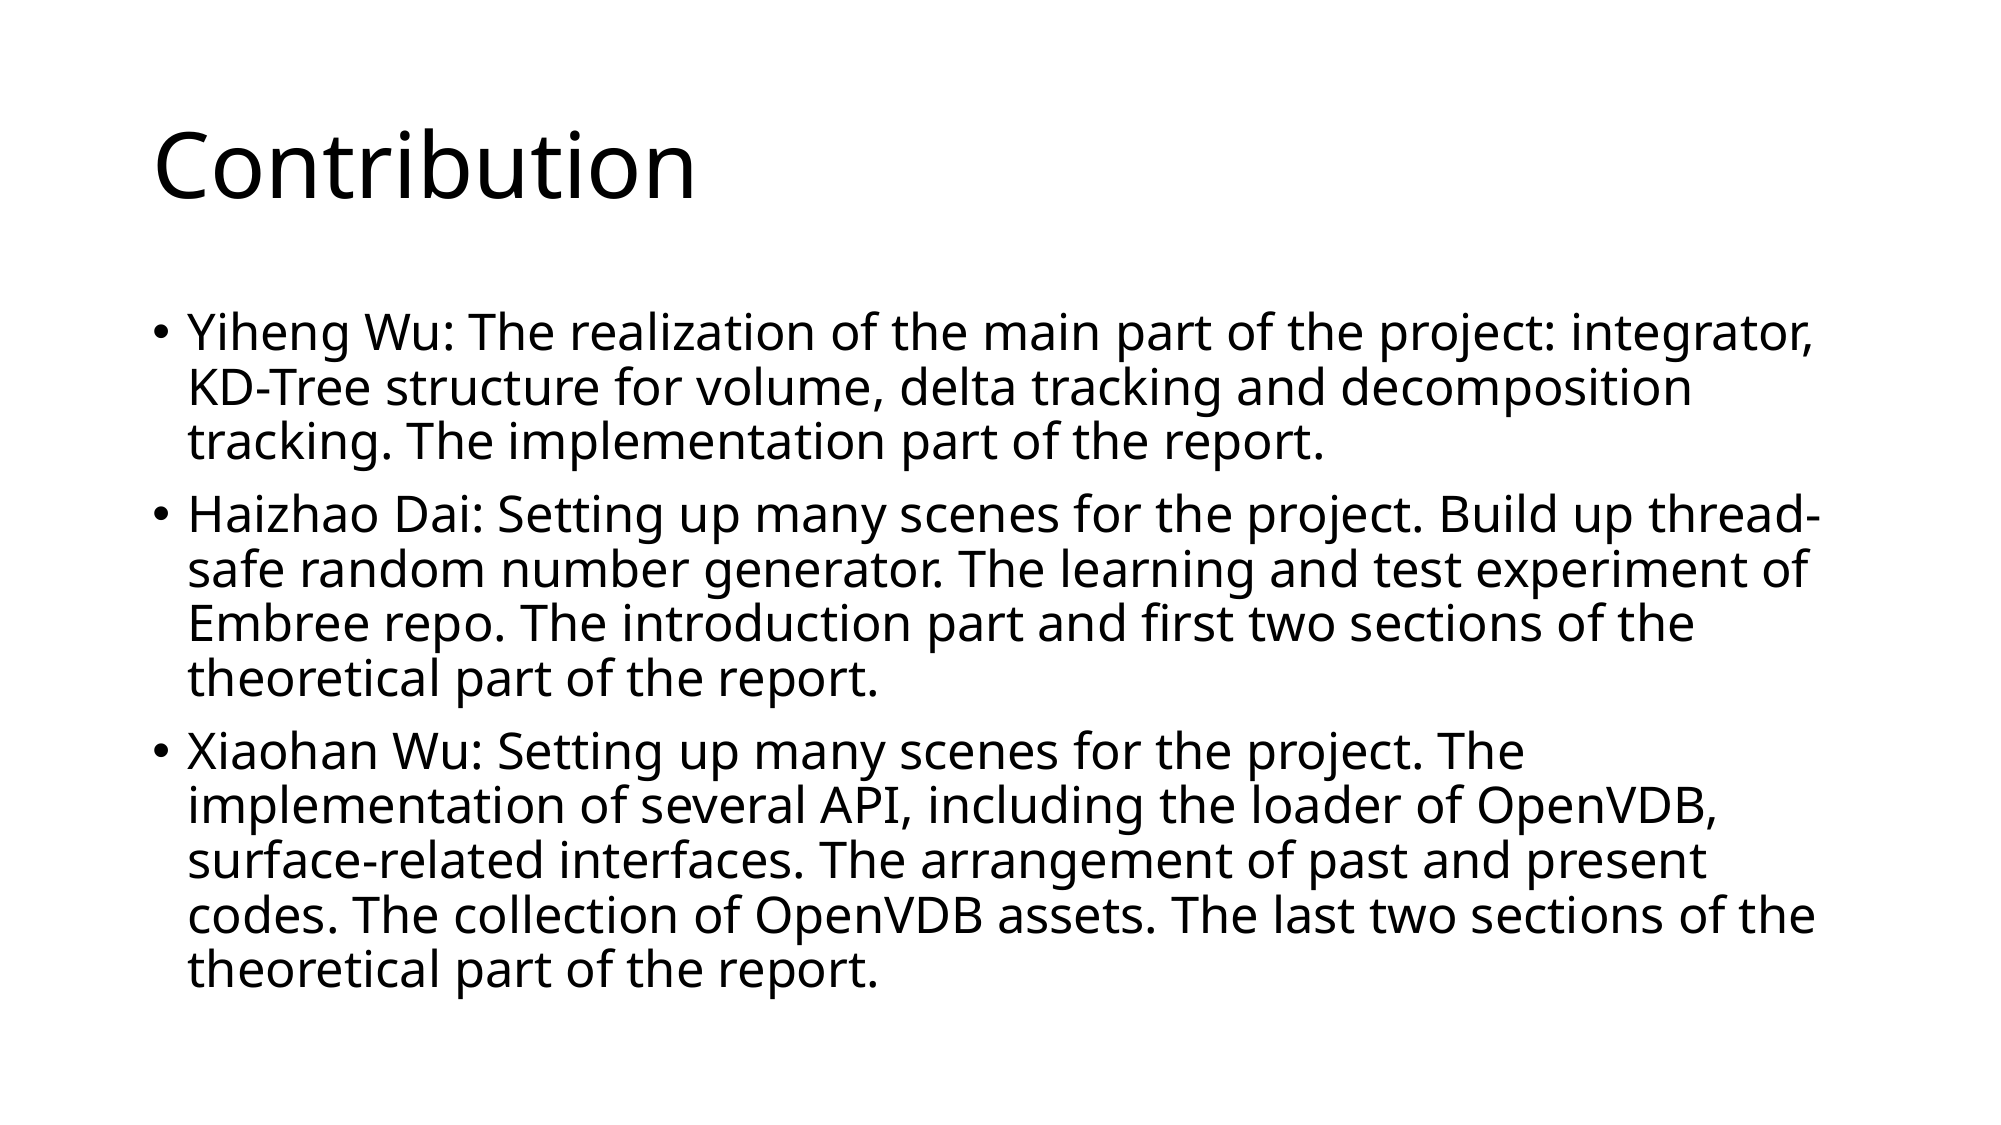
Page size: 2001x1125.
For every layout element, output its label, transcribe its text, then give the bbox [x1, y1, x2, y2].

title Contribution [137, 59, 1863, 278]
list Yiheng Wu: The realization of the main part of the project: integrator, KD-Tree structure for volume, delta tracking and decomposition tracking. The implementation part of the report. Haizhao Dai: Setting up many scenes for the project. Build up thread-safe random number generator. The learning and test experiment of Embree repo. The introduction part and first two sections of the theoretical part of the report. Xiaohan Wu: Setting up many scenes for the project. The implementation of several API, including the loader of OpenVDB, surface-related interfaces. The arrangement of past and present codes. The collection of OpenVDB assets. The last two sections of the theoretical part of the report. [137, 299, 1863, 1014]
